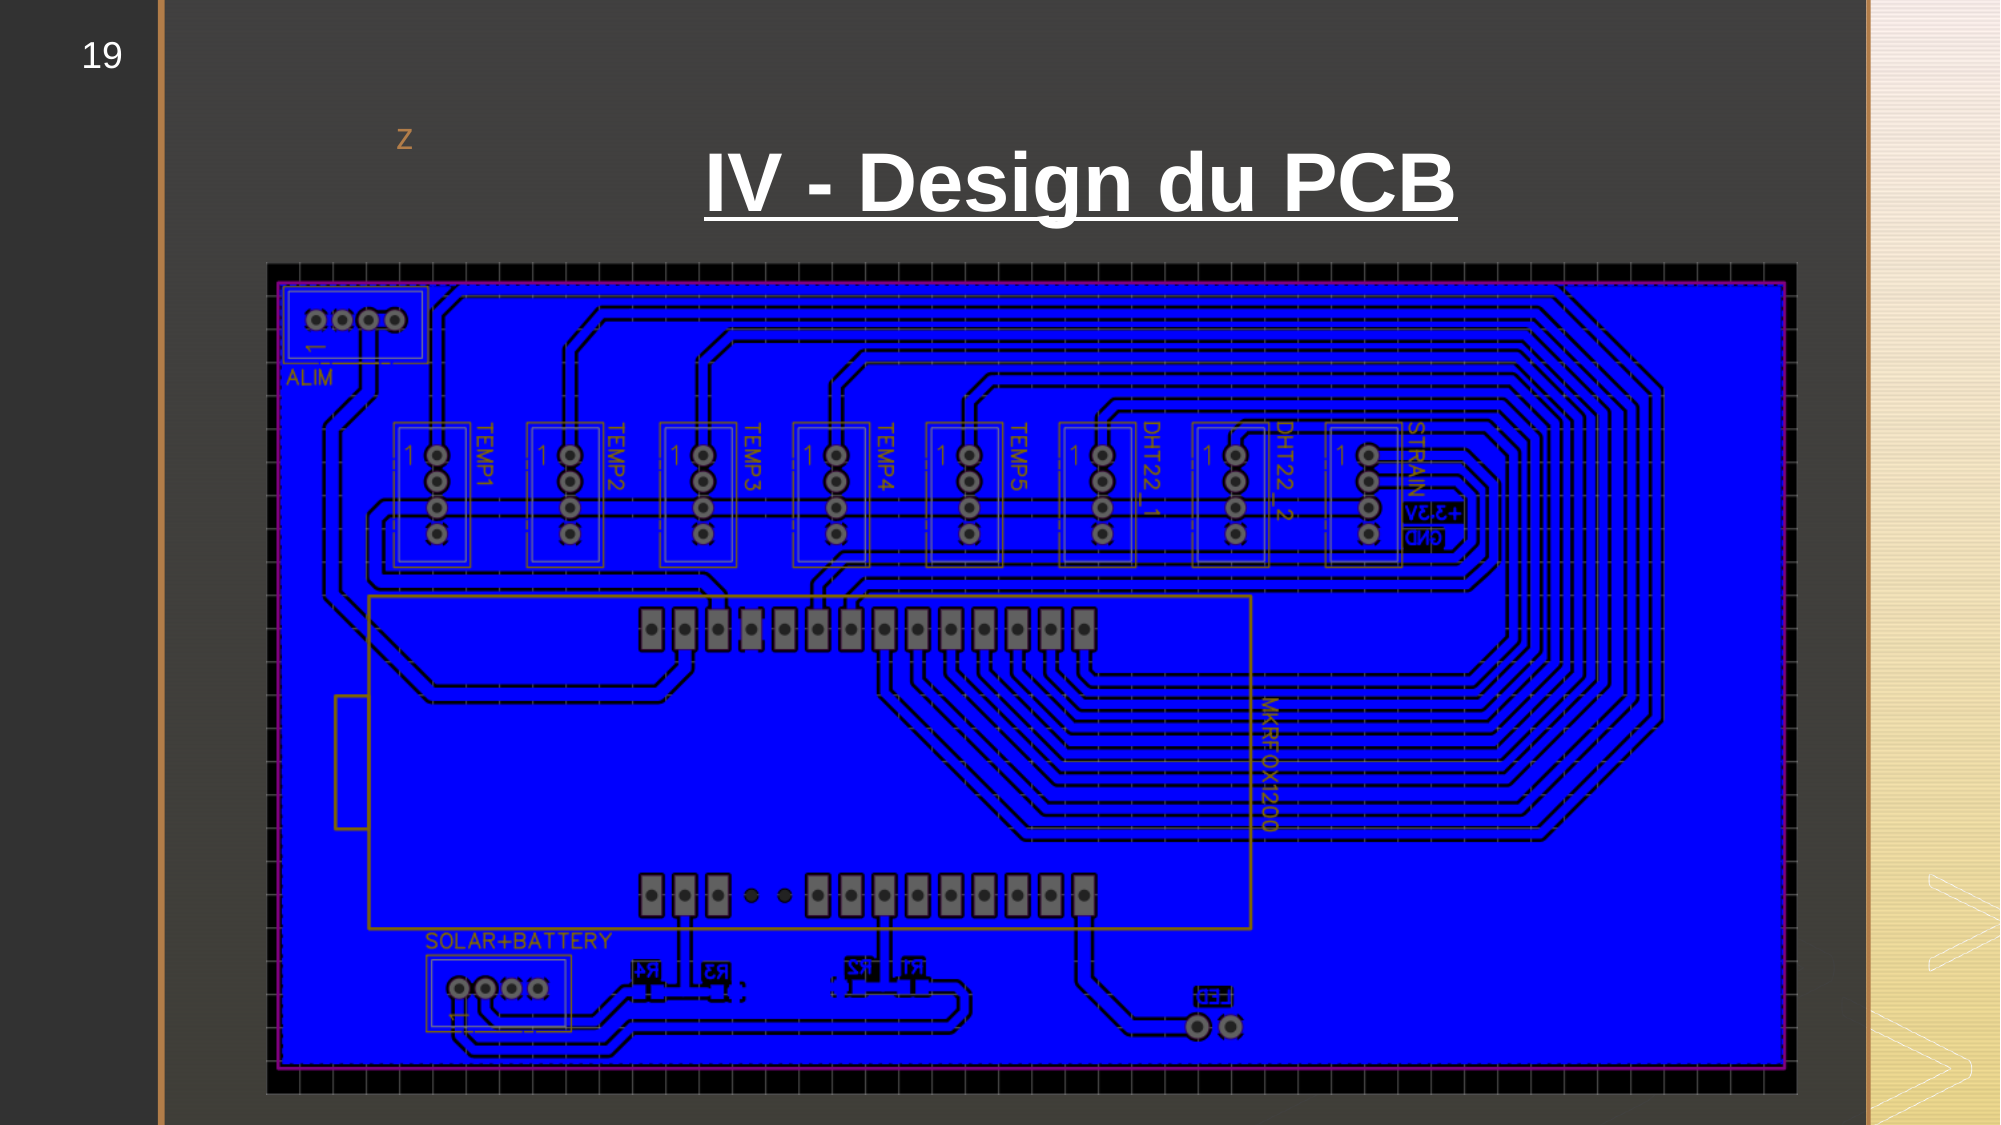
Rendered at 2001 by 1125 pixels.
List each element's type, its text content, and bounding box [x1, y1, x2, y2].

picture [1871, 0, 2000, 1125]
slide_number 19 [25, 26, 131, 80]
title IV - Design du PCB [428, 132, 1734, 262]
picture [265, 262, 1798, 1096]
